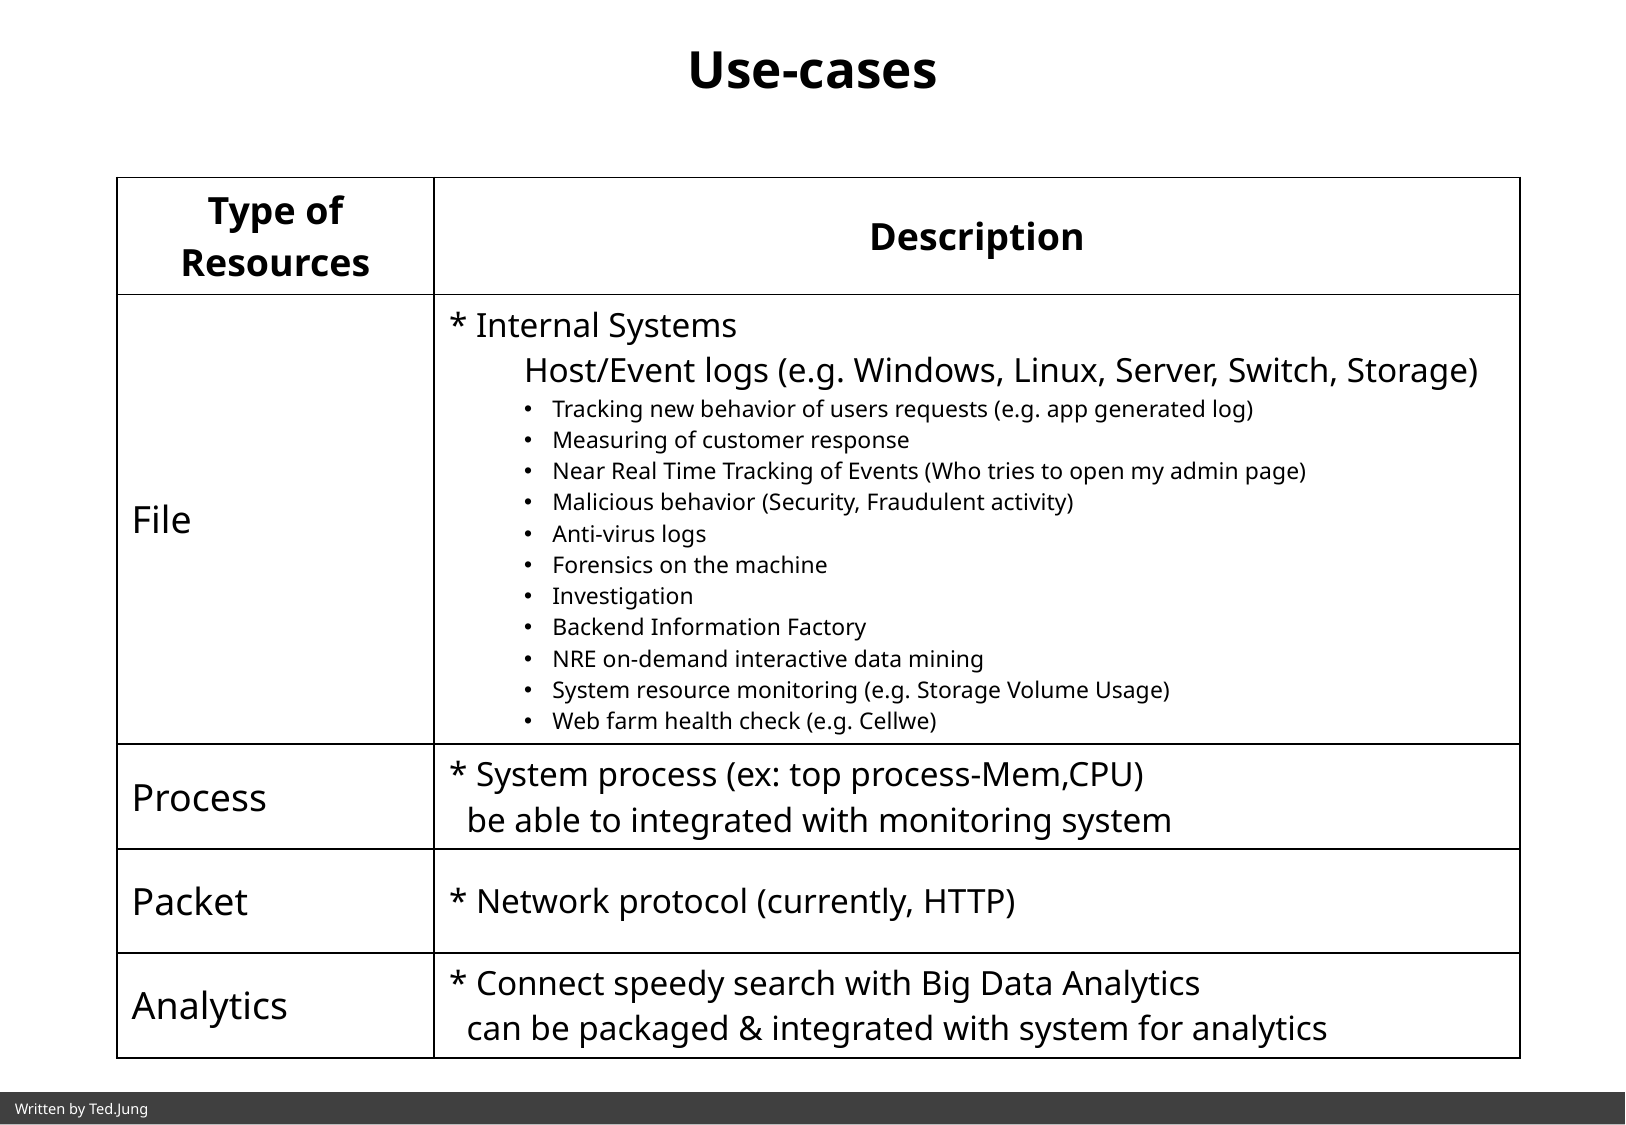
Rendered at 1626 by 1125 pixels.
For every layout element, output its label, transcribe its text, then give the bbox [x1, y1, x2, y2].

table_cell File [118, 295, 433, 743]
table_cell Process [118, 745, 433, 848]
table_cell Packet [118, 850, 433, 952]
table_cell * System process (ex: top process-Mem,CPU) be able to integrated with monitoring system [435, 745, 1519, 848]
table_header Type of Resources [118, 178, 433, 294]
table_cell * Internal Systems Host/Event logs (e.g. Windows, Linux, Server, Switch, Storage) Tracking new behavior of users requests (e.g. app generated log) Measuring of customer response Near Real Time Tracking of Events (Who tries to open my admin page) Malicious behavior (Security, Fraudulent activity) Anti-virus logs Forensics on the machine Investigation Backend Information Factory NRE on-demand interactive data mining System resource monitoring (e.g. Storage Volume Usage) Web farm health check (e.g. Cellwe) [435, 295, 1519, 743]
table_header Description [435, 178, 1519, 294]
table_cell * Network protocol (currently, HTTP) [435, 850, 1519, 952]
table_cell * Connect speedy search with Big Data Analytics can be packaged & integrated with system for analytics [435, 954, 1519, 1057]
table_cell Analytics [118, 954, 433, 1057]
title Use-cases [266, 30, 1359, 108]
